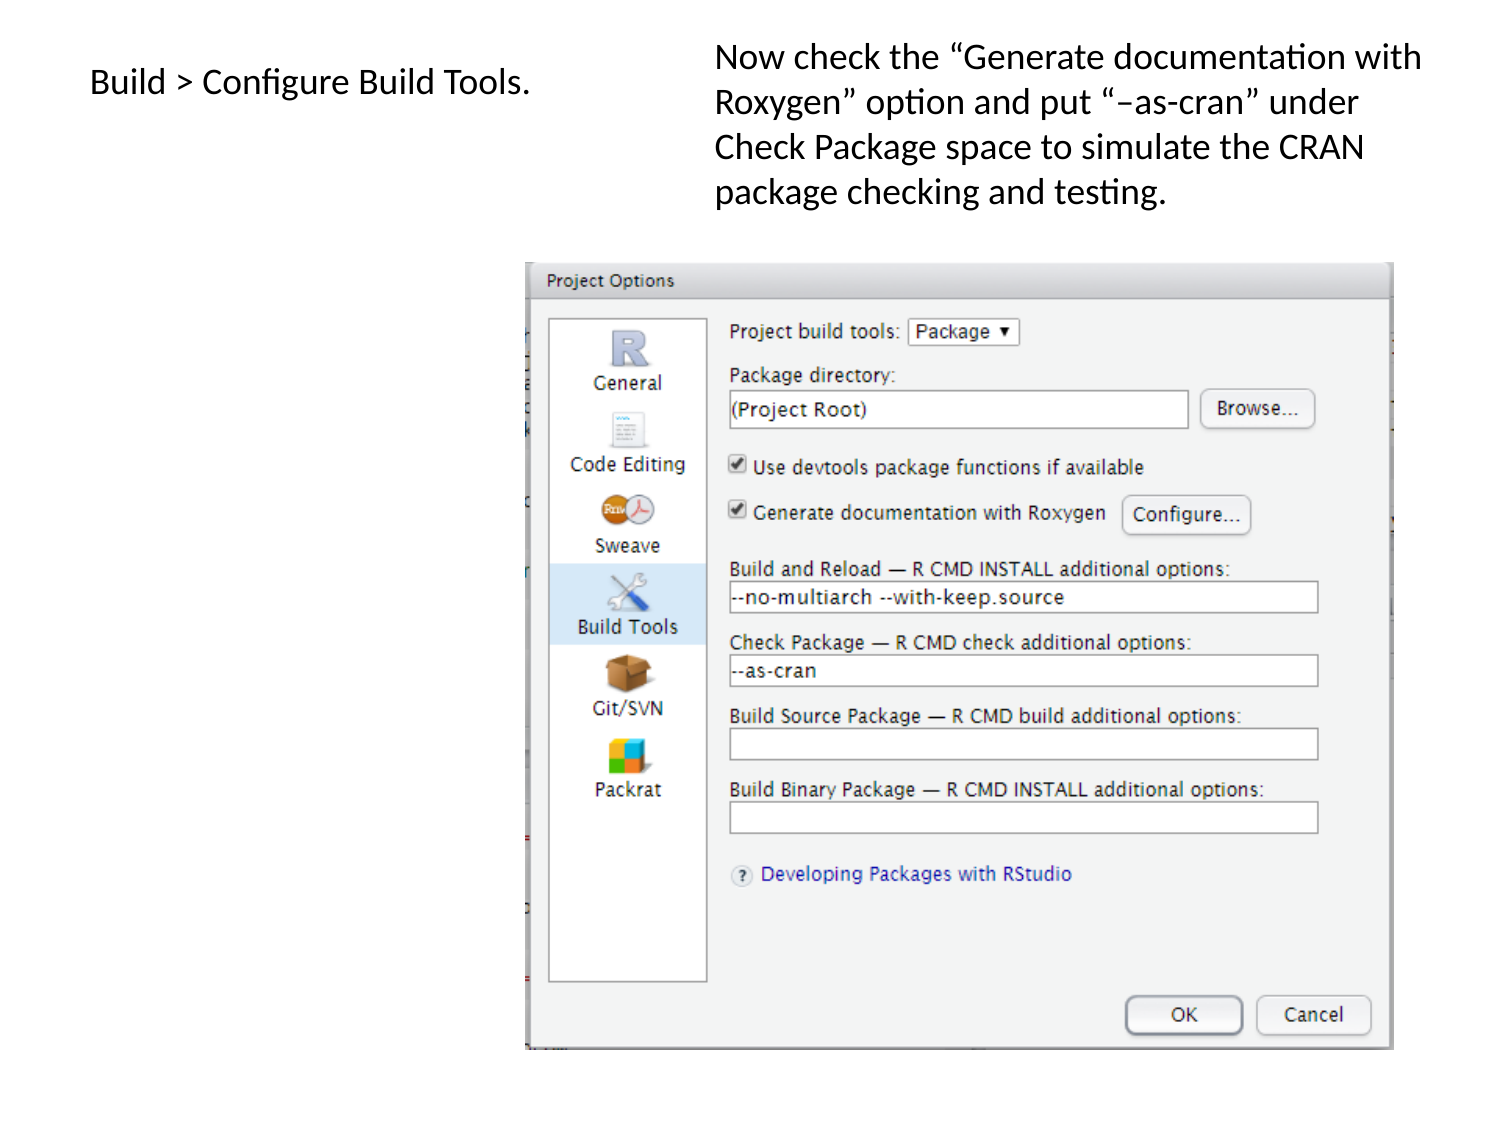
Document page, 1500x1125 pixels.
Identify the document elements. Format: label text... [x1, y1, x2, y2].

text_box Build > Configure Build Tools. [74, 49, 699, 110]
text_box Now check the “Generate documentation with Roxygen” option and put “–as-cran” under Check Package space to simulate the CRAN package checking and testing. [699, 24, 1450, 220]
picture [524, 262, 1394, 1051]
